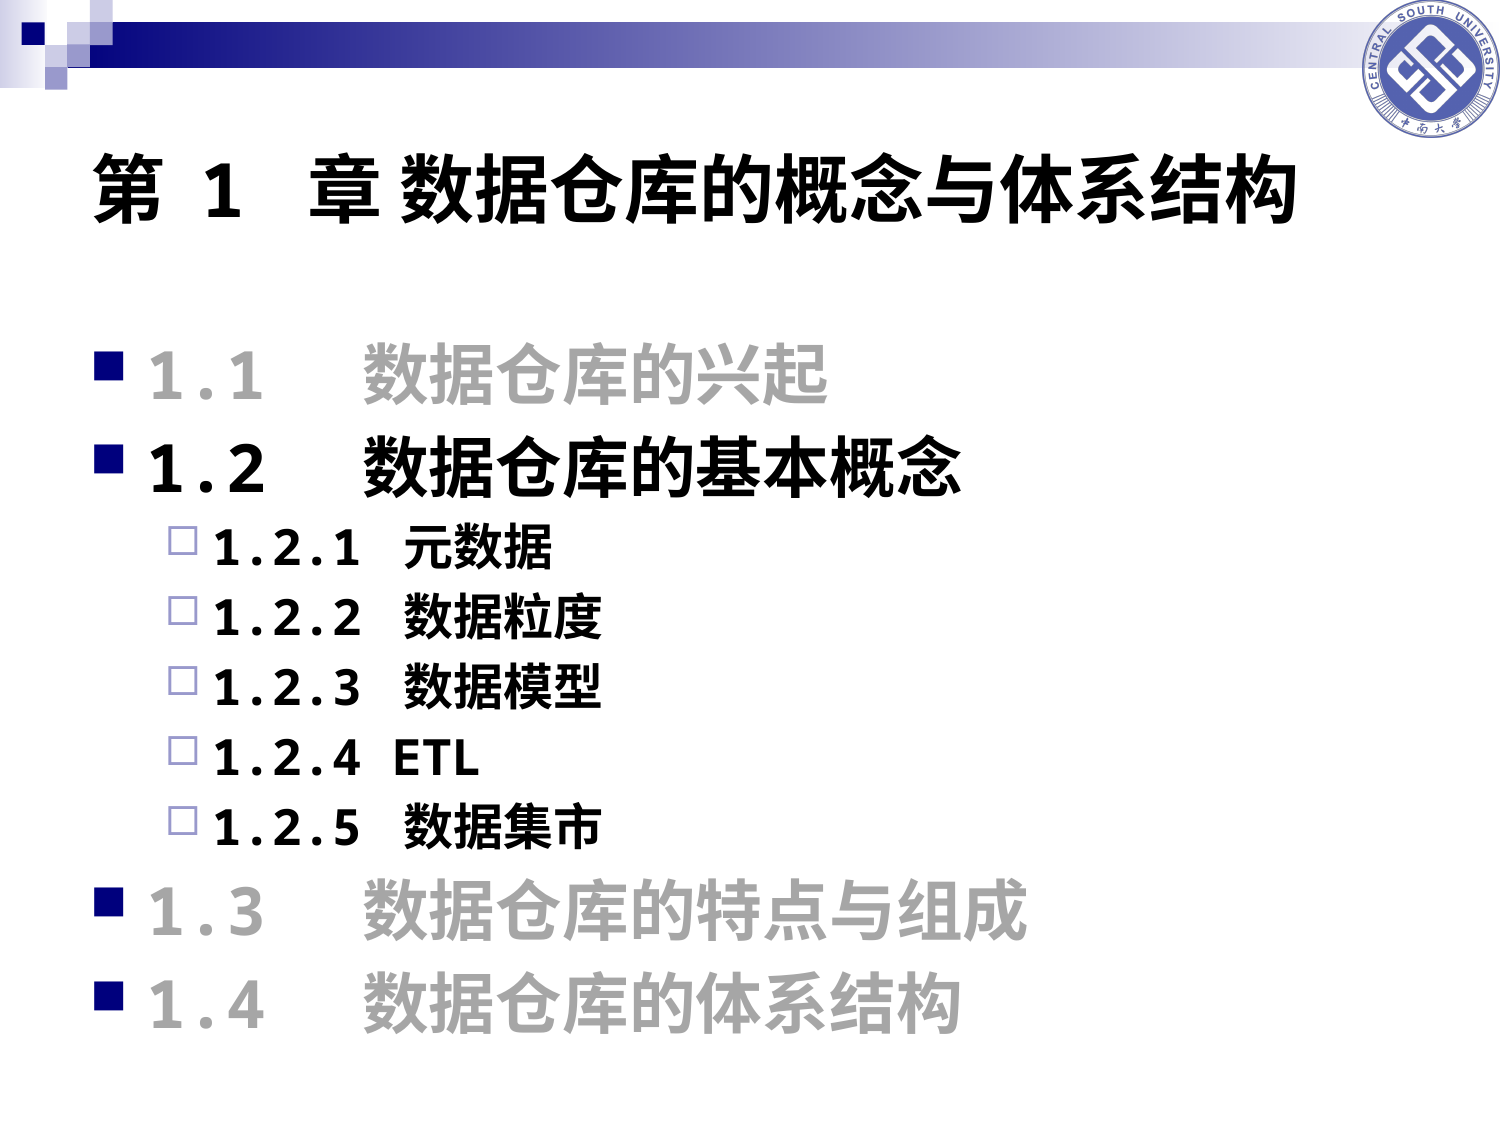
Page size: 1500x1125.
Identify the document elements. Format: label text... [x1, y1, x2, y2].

list 1.1 数据仓库的兴起 1.2 数据仓库的基本概念 1.2.1 元数据 1.2.2 数据粒度 1.2.3 数据模型 1.2.4 ETL 1.2.5 数据集市 1.3 数据仓库的特点与组成 1.4 数据仓库的体系结构 [75, 324, 1425, 1125]
title 第 1 章 数据仓库的概念与体系结构 [75, 75, 1425, 300]
picture [1362, 0, 1500, 138]
